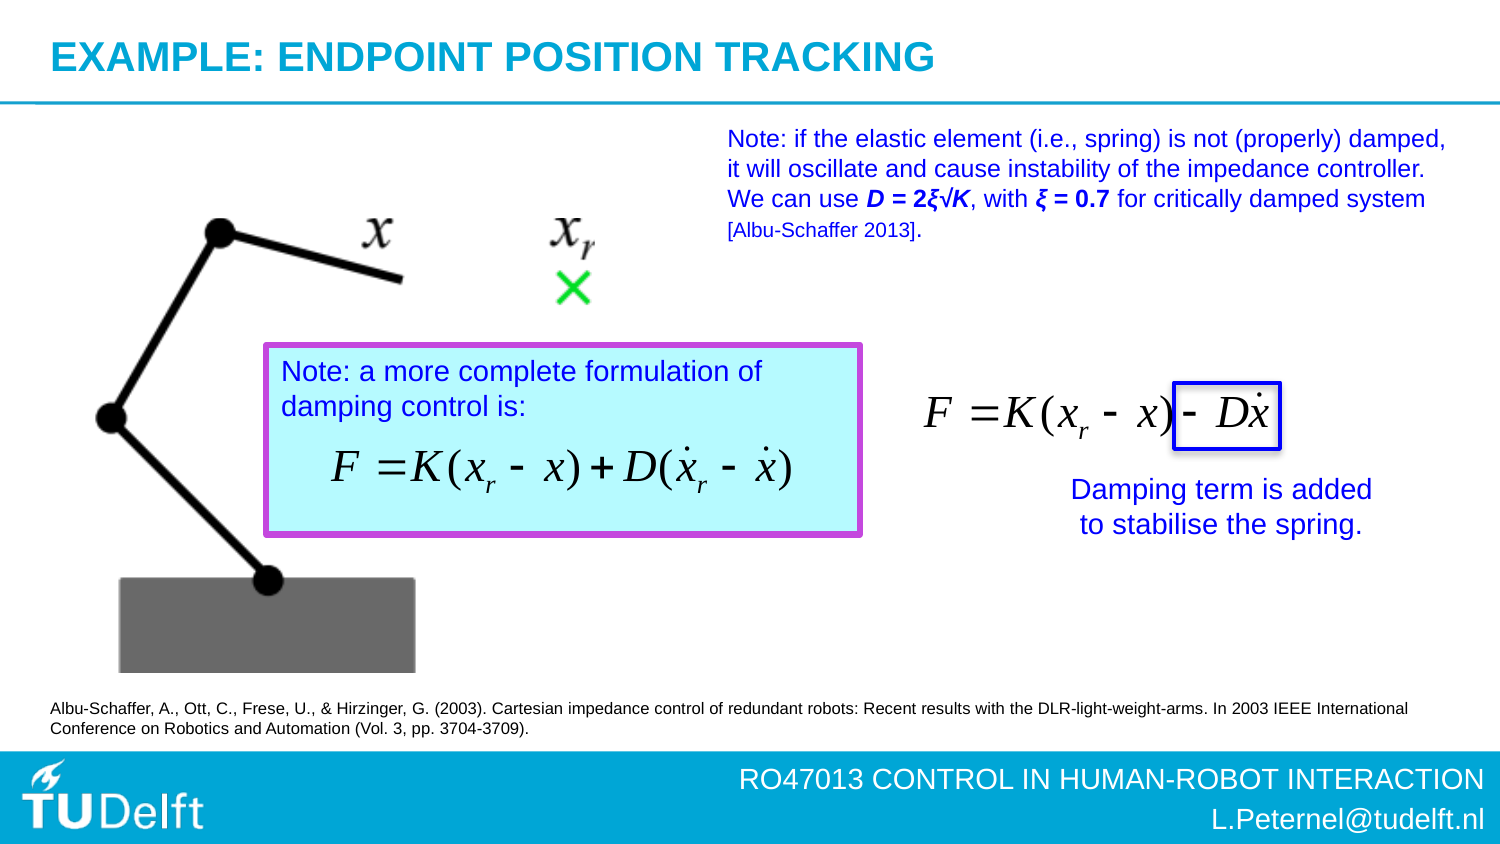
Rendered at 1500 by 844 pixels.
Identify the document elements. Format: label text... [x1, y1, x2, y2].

picture [94, 217, 595, 674]
text_box Note: a more complete formulation of damping control is: [599, 344, 860, 535]
list Albu-Schaffer, A., Ott, C., Frese, U., & Hirzinger, G. (2003). Cartesian impedance control of redundant robots: Recent results with the DLR-light-weight-arms. In 2003 IEEE International Conference on Robotics and Automation (Vol. 3, pp. 3704-3709). [35, 690, 1455, 757]
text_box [915, 381, 1279, 451]
title EXAMPLE: ENDPOINT POSITION TRACKING [35, 17, 1455, 92]
text_box Note: if the elastic element (i.e., spring) is not (properly) damped, it will oscillate and cause instability of the impedance controller. We can use D = 2ξ√K, with ξ = 0.7 for critically damped system [Albu-Schaffer 2013]. [712, 115, 1470, 250]
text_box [322, 435, 800, 505]
text_box Damping term is added to stabilise the spring. [1052, 463, 1392, 548]
